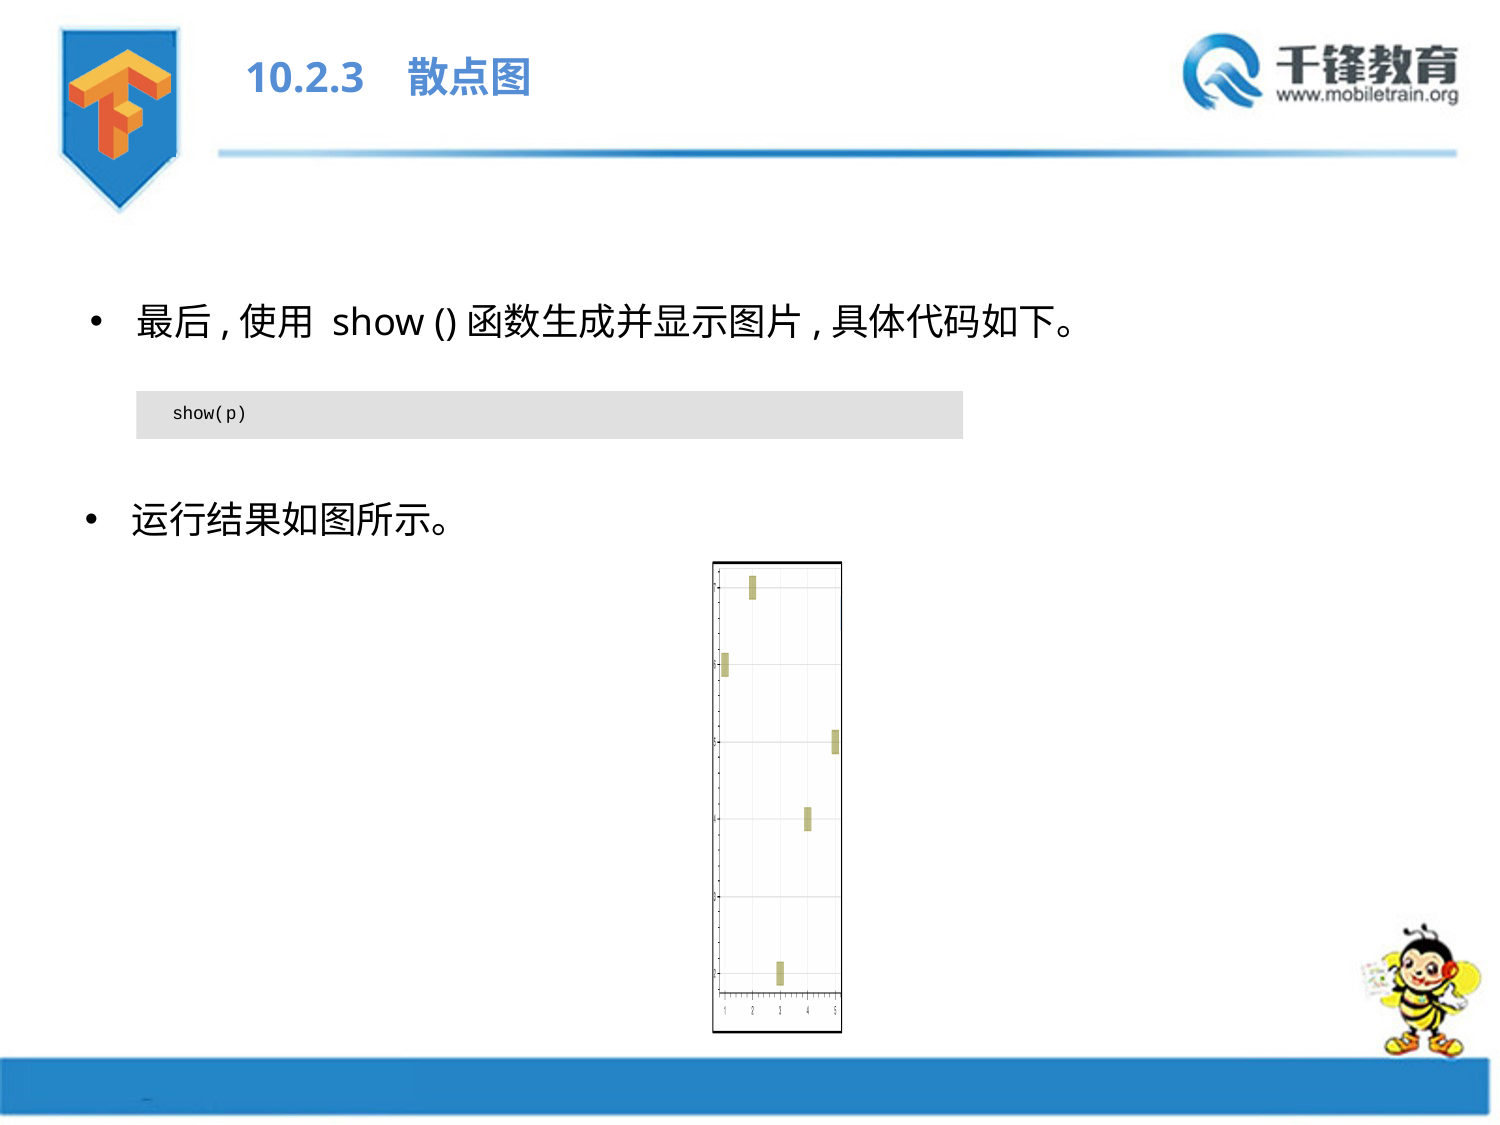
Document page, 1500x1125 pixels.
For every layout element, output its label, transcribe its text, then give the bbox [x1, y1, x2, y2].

text_box 运行结果如图所示。 [0, 465, 1496, 549]
picture [0, 0, 1500, 1125]
text_box 最后,使用 show ()函数生成并显示图片,具体代码如下。 [0, 267, 1496, 351]
text_box 10.2.3 散点图 [230, 29, 1069, 122]
